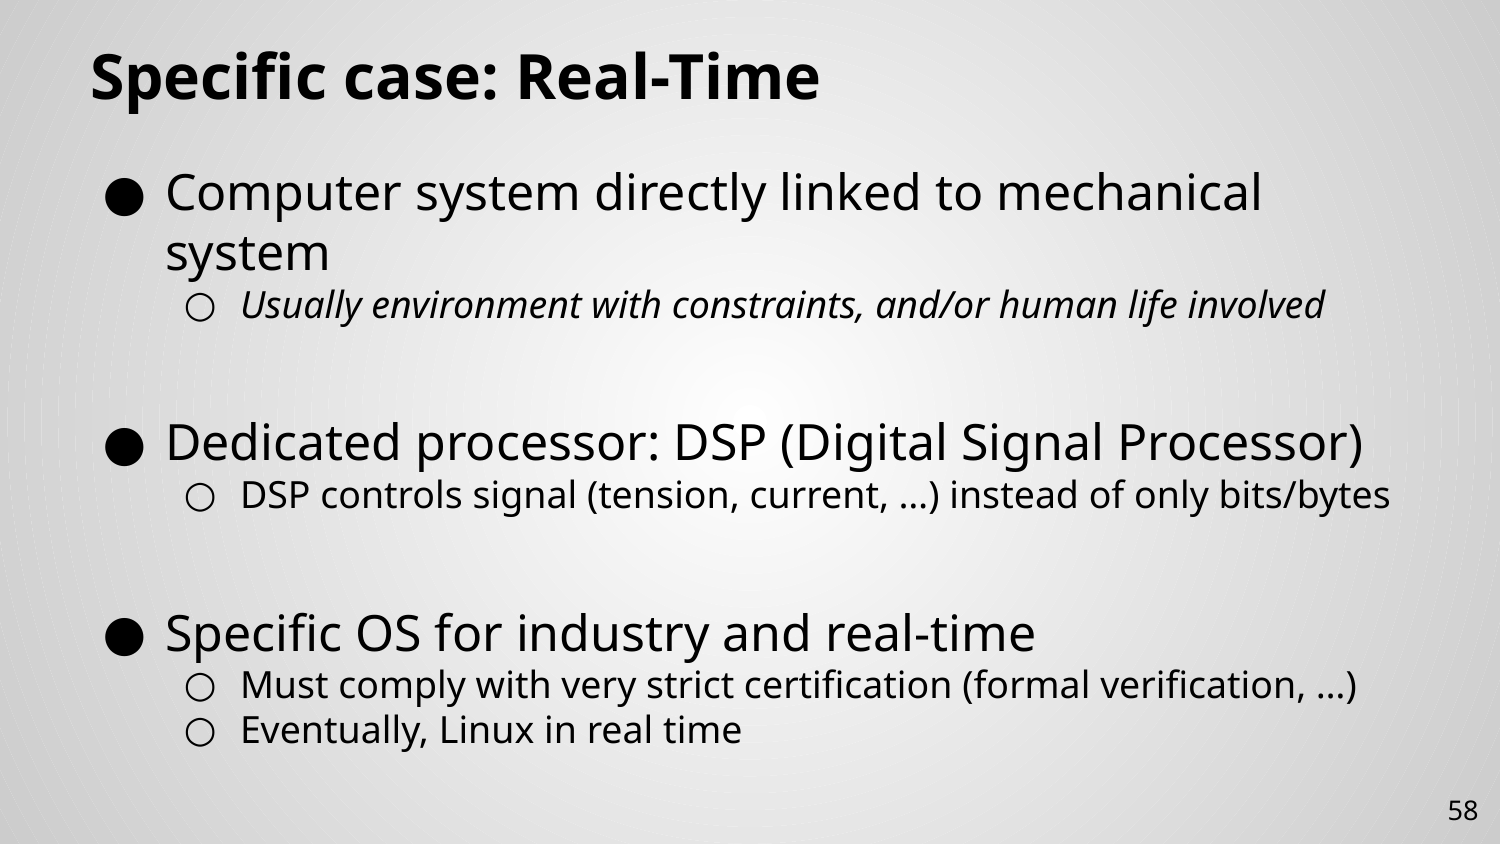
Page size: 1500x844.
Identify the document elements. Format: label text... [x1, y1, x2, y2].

slide_number 58 [1403, 779, 1494, 844]
title Specific case: Real-Time [75, 33, 1471, 128]
list Computer system directly linked to mechanical system Usually environment with constraints, and/or human life involved Dedicated processor: DSP (Digital Signal Processor) DSP controls signal (tension, current, …) instead of only bits/bytes Specific OS for industry and real-time Must comply with very strict certification (formal verification, …) Eventually, Linux in real time [75, 145, 1425, 808]
